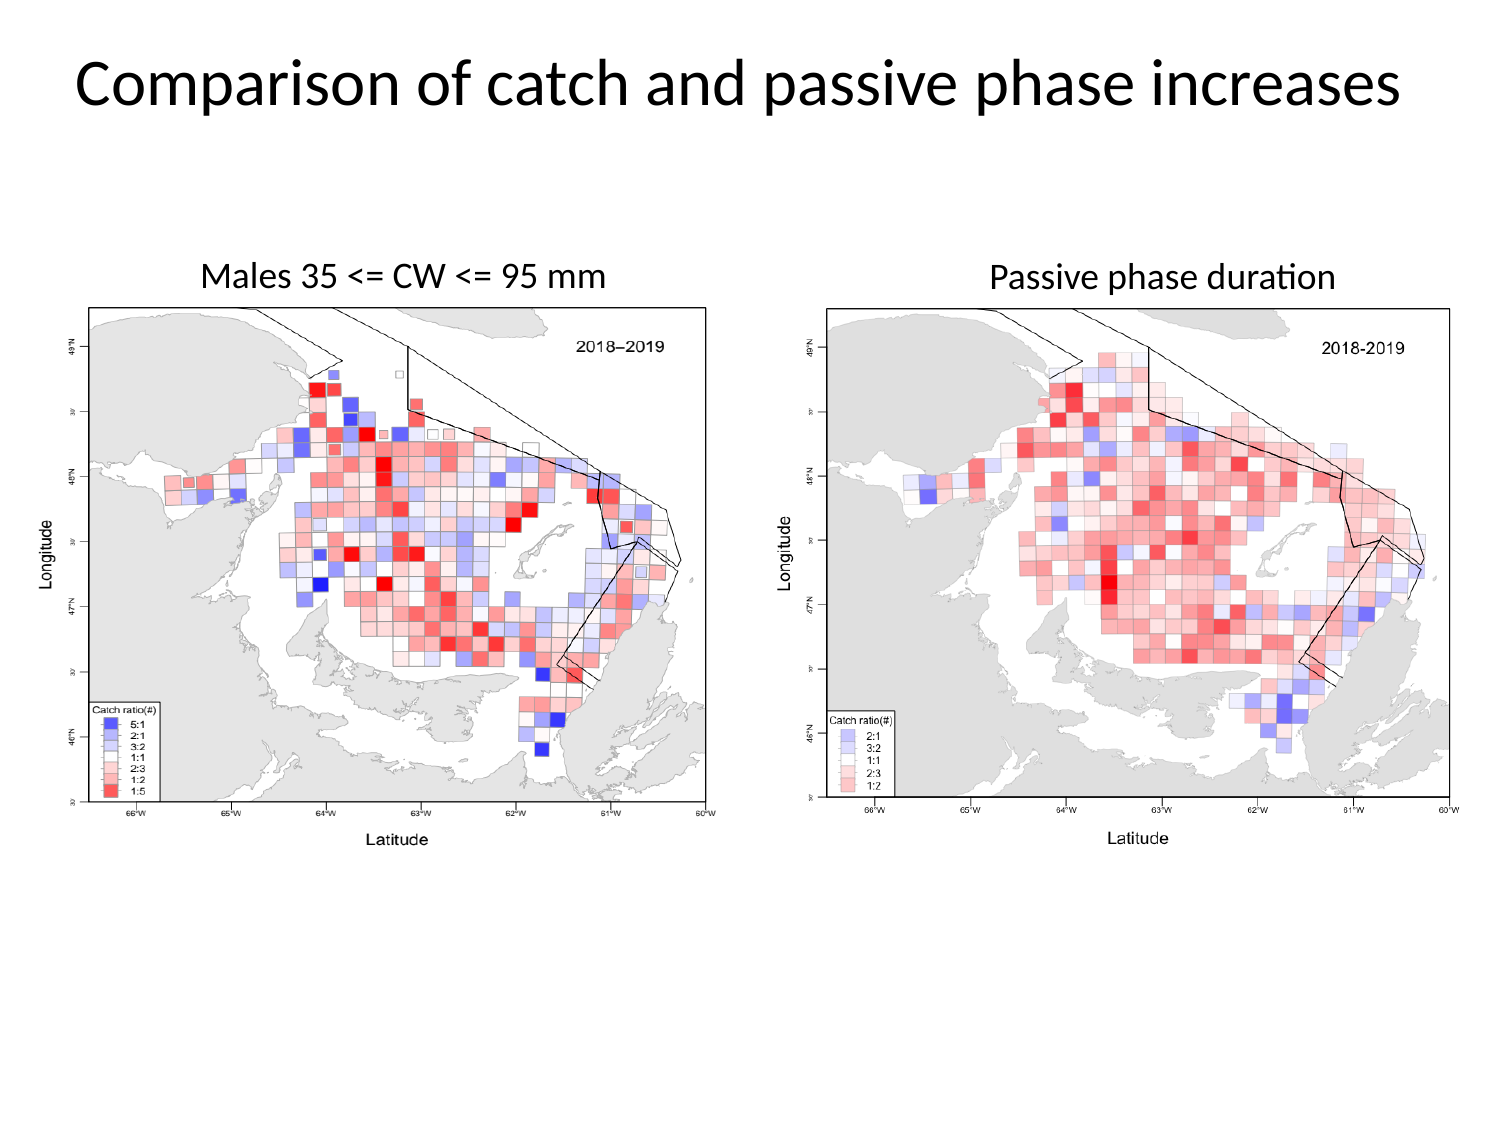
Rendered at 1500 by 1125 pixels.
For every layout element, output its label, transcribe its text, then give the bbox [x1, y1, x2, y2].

title Comparison of catch and passive phase increases [46, 31, 1432, 127]
picture [758, 239, 1484, 883]
picture [19, 243, 740, 879]
